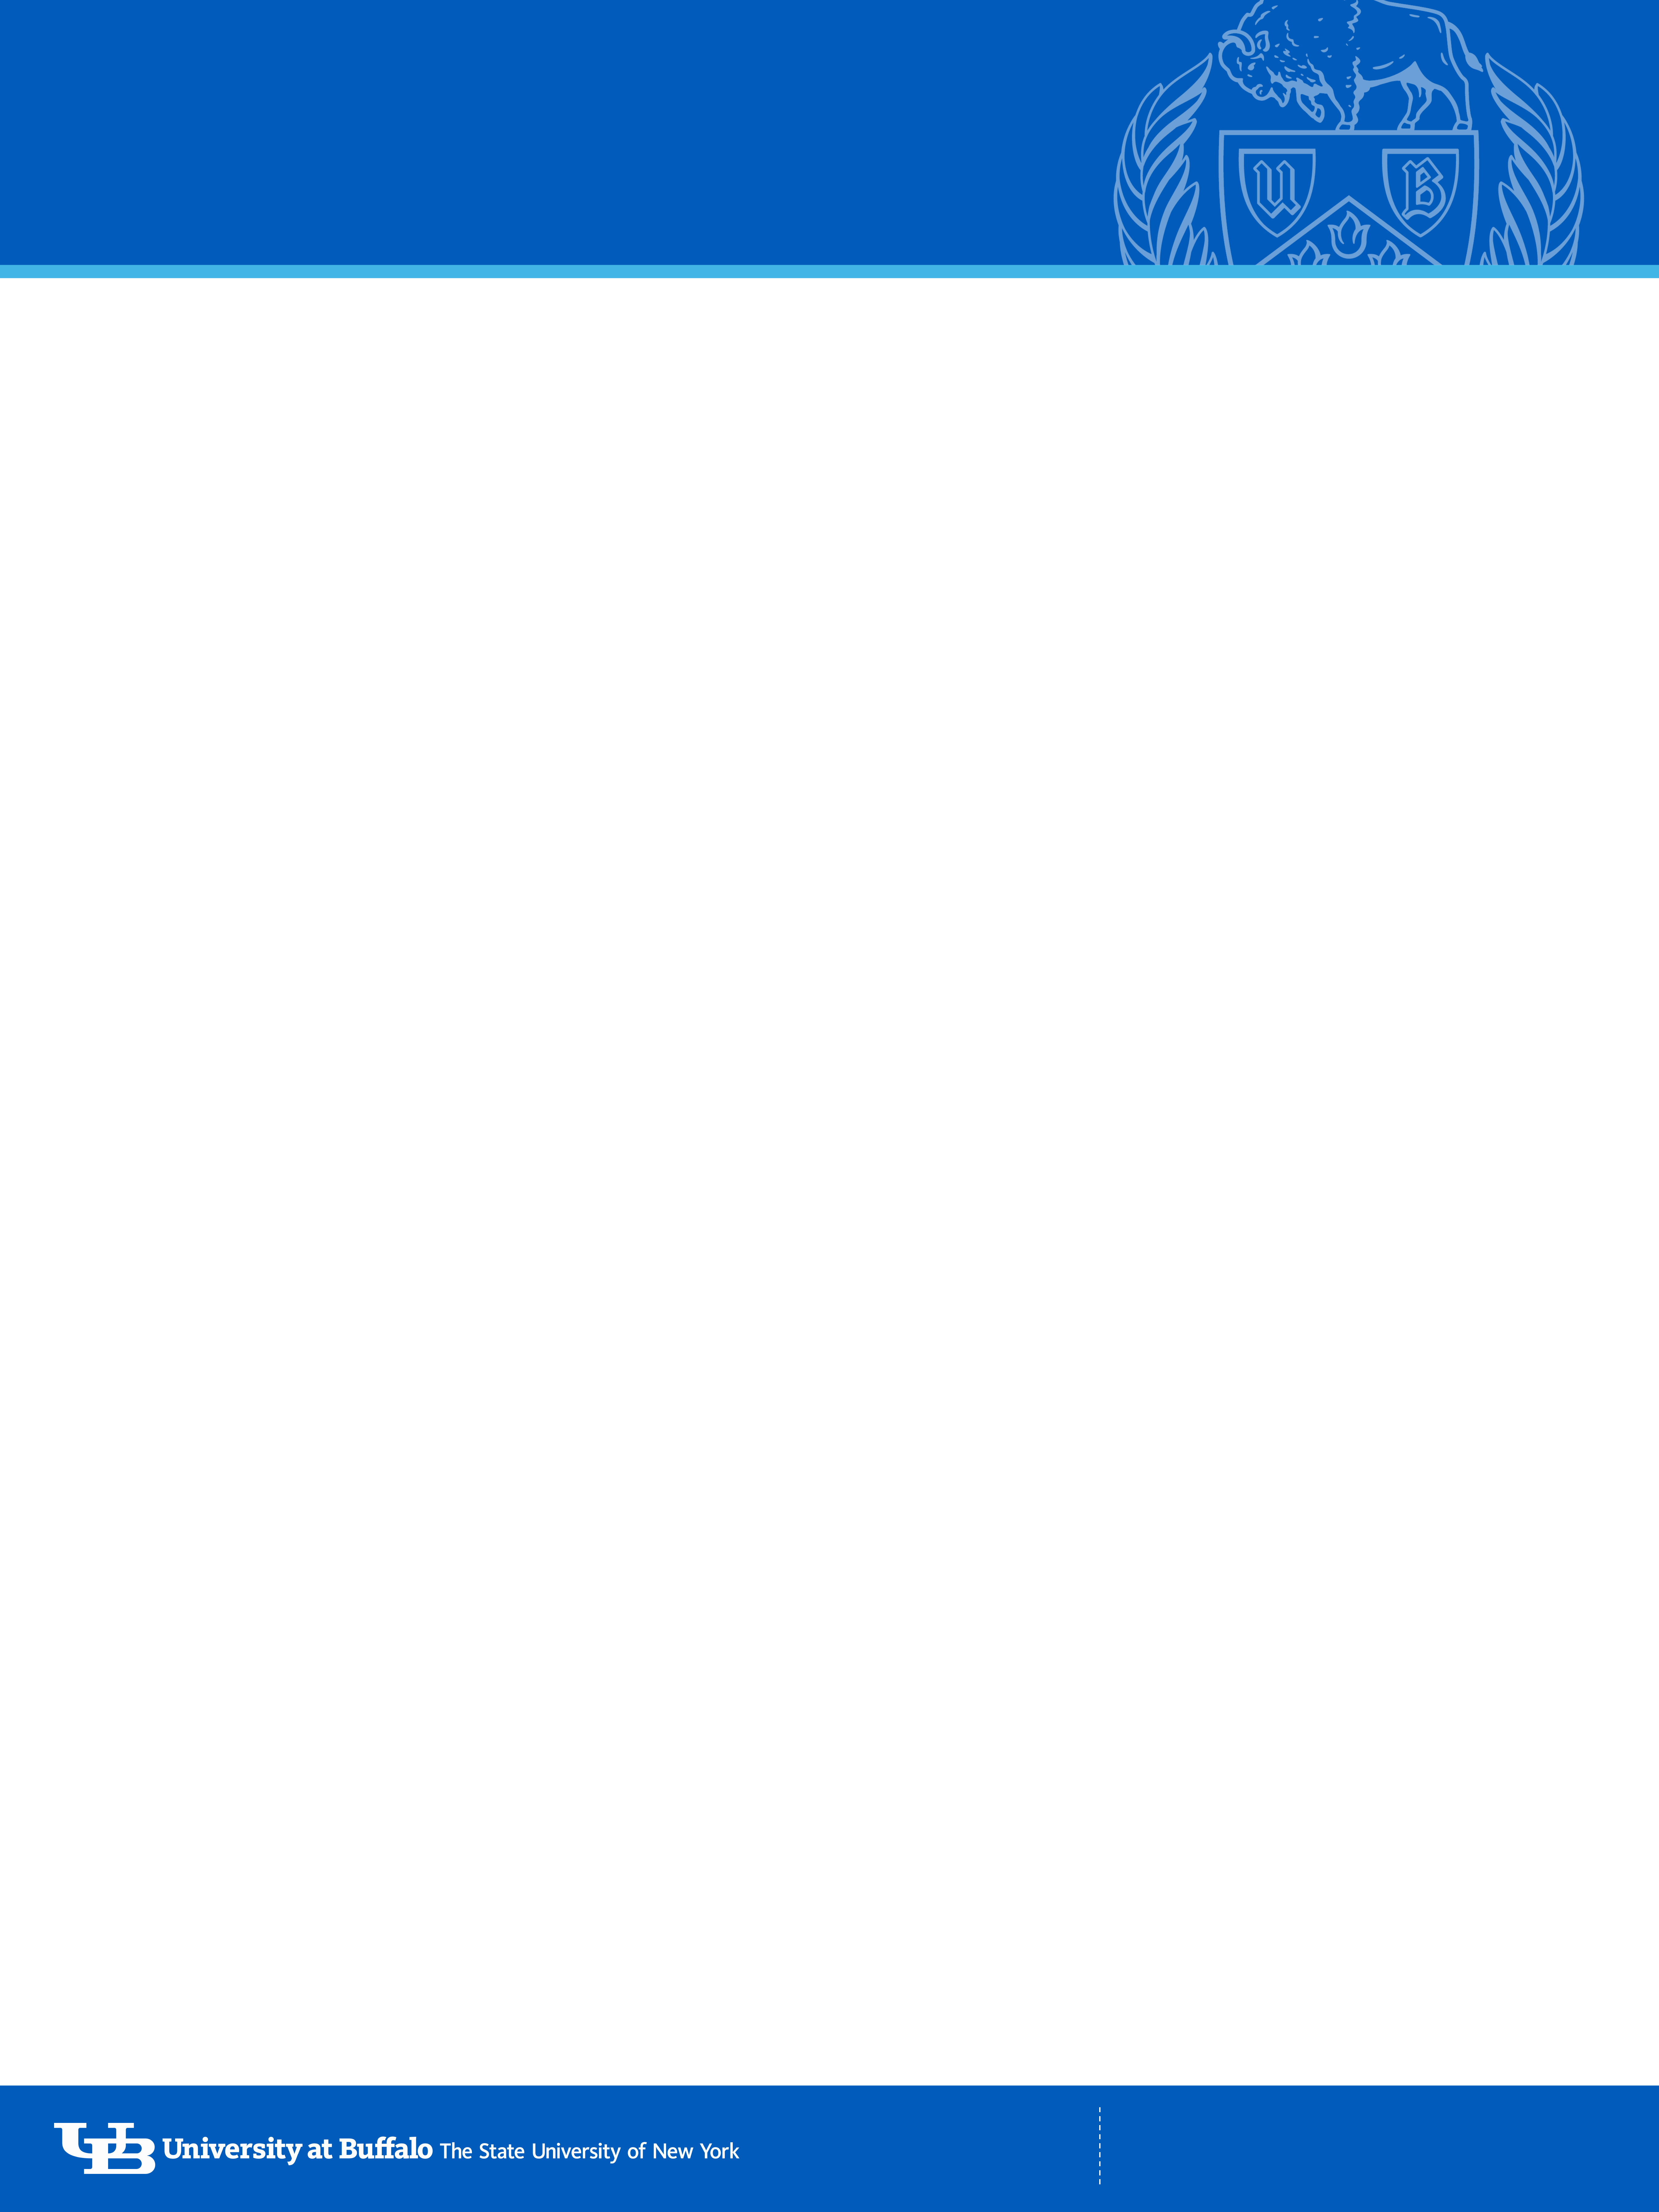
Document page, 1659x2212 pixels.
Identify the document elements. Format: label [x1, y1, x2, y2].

picture [54, 2123, 739, 2174]
